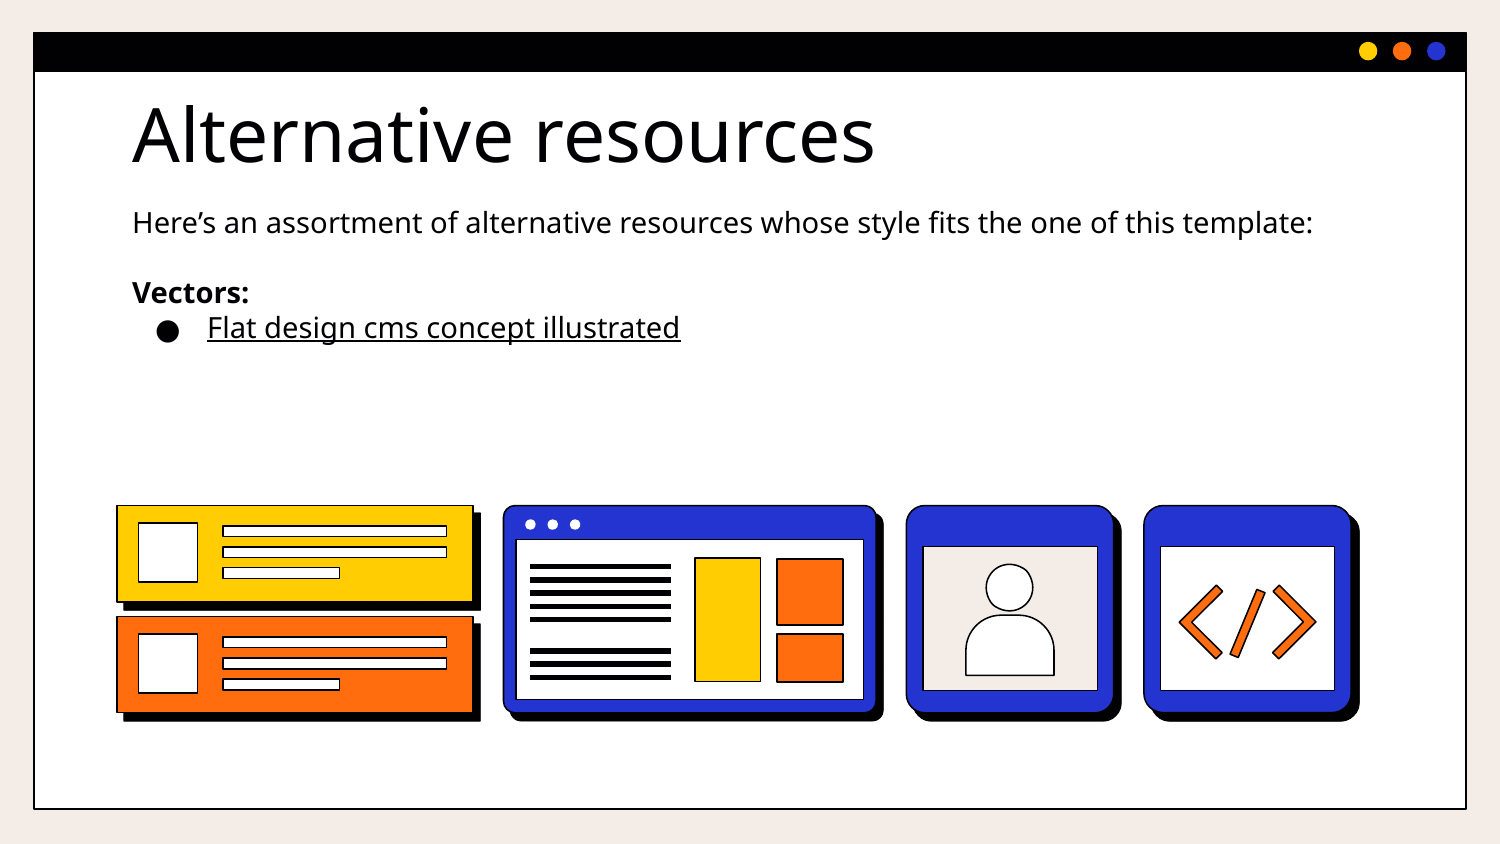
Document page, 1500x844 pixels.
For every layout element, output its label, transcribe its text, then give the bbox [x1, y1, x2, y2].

list Here’s an assortment of alternative resources whose style fits the one of this template: Vectors: Flat design cms concept illustrated [116, 195, 1383, 361]
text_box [116, 505, 474, 602]
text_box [116, 616, 474, 713]
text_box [1143, 505, 1352, 713]
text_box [906, 505, 1114, 714]
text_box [503, 505, 877, 714]
title Alternative resources [116, 72, 1383, 195]
